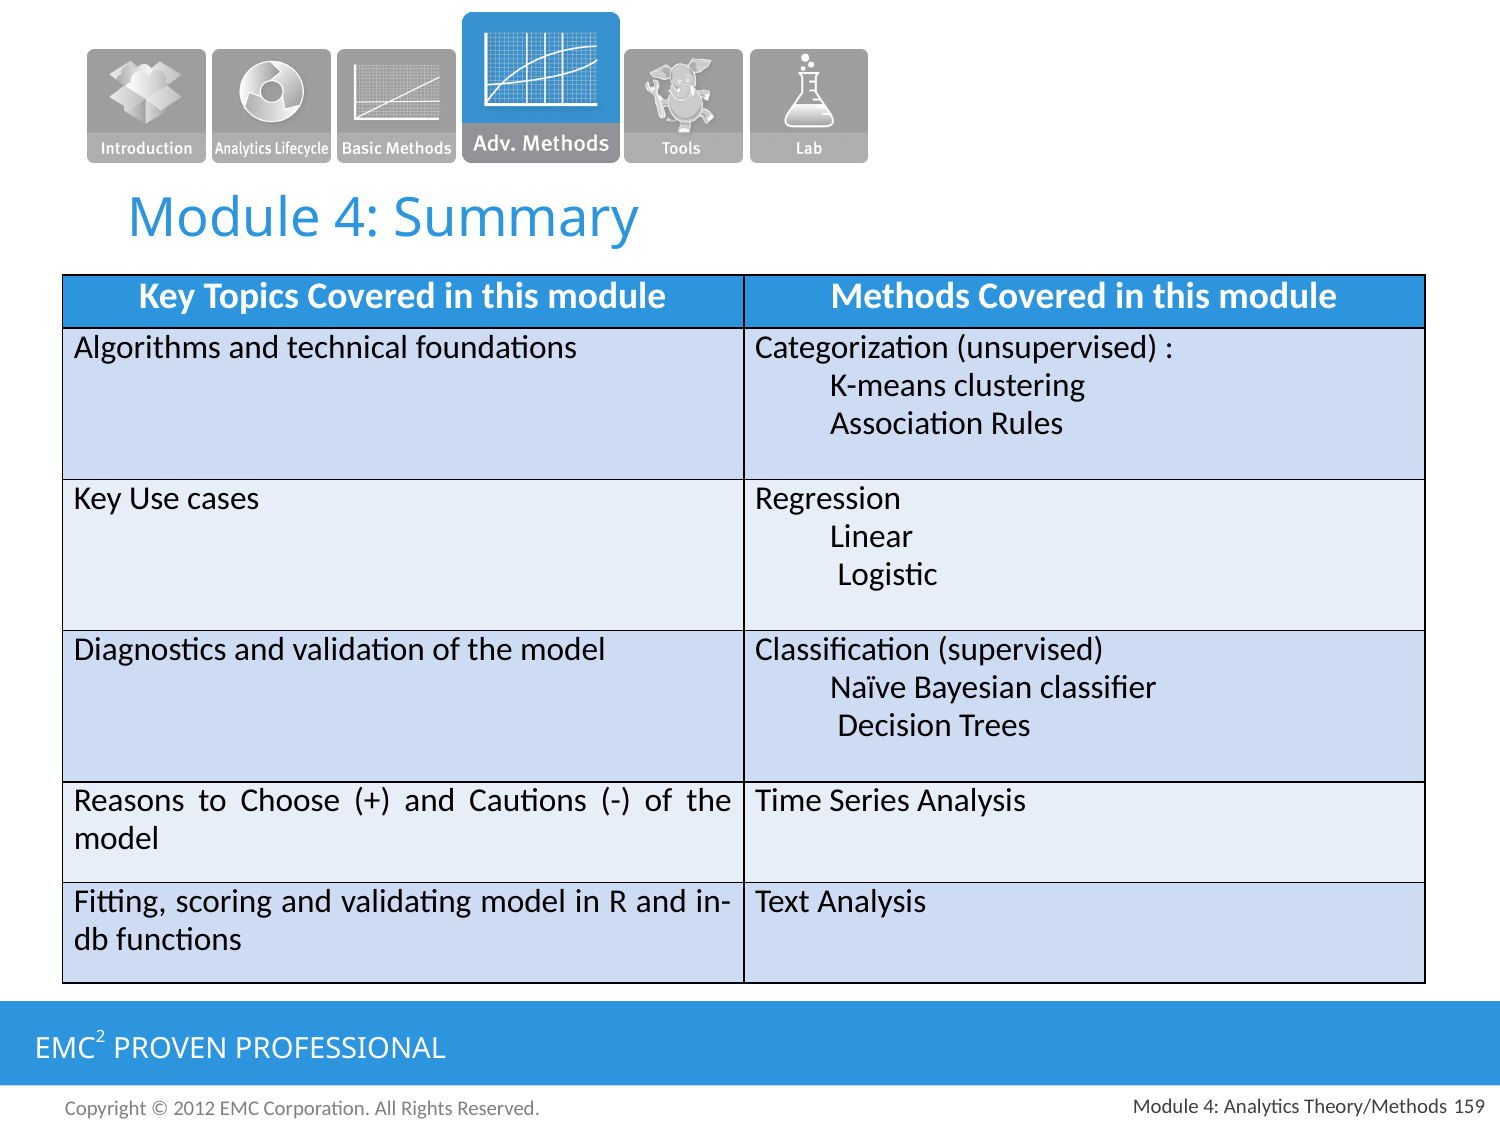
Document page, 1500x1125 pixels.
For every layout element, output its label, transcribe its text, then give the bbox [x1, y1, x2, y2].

table_cell Diagnostics and validation of the model [63, 631, 743, 781]
table_cell Categorization (unsupervised) : K-means clustering Association Rules [745, 329, 1424, 479]
slide_number 159 [1425, 1087, 1500, 1125]
table_cell Regression Linear Logistic [745, 480, 1424, 630]
table_cell Text Analysis [745, 883, 1424, 982]
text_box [87, 12, 869, 163]
table_cell Fitting, scoring and validating model in R and in-db functions [63, 883, 743, 982]
table_cell Algorithms and technical foundations [63, 329, 743, 479]
table_header Key Topics Covered in this module [63, 276, 743, 327]
table_cell Reasons to Choose (+) and Cautions (-) of the model [63, 783, 743, 882]
footer Module 4: Analytics Theory/Methods [774, 1087, 1425, 1125]
table_cell Key Use cases [63, 480, 743, 630]
table_header Methods Covered in this module [745, 276, 1424, 327]
table_cell Time Series Analysis [745, 783, 1424, 882]
table_cell Classification (supervised) Naïve Bayesian classifier Decision Trees [745, 631, 1424, 781]
title Module 4: Summary [112, 174, 1388, 274]
